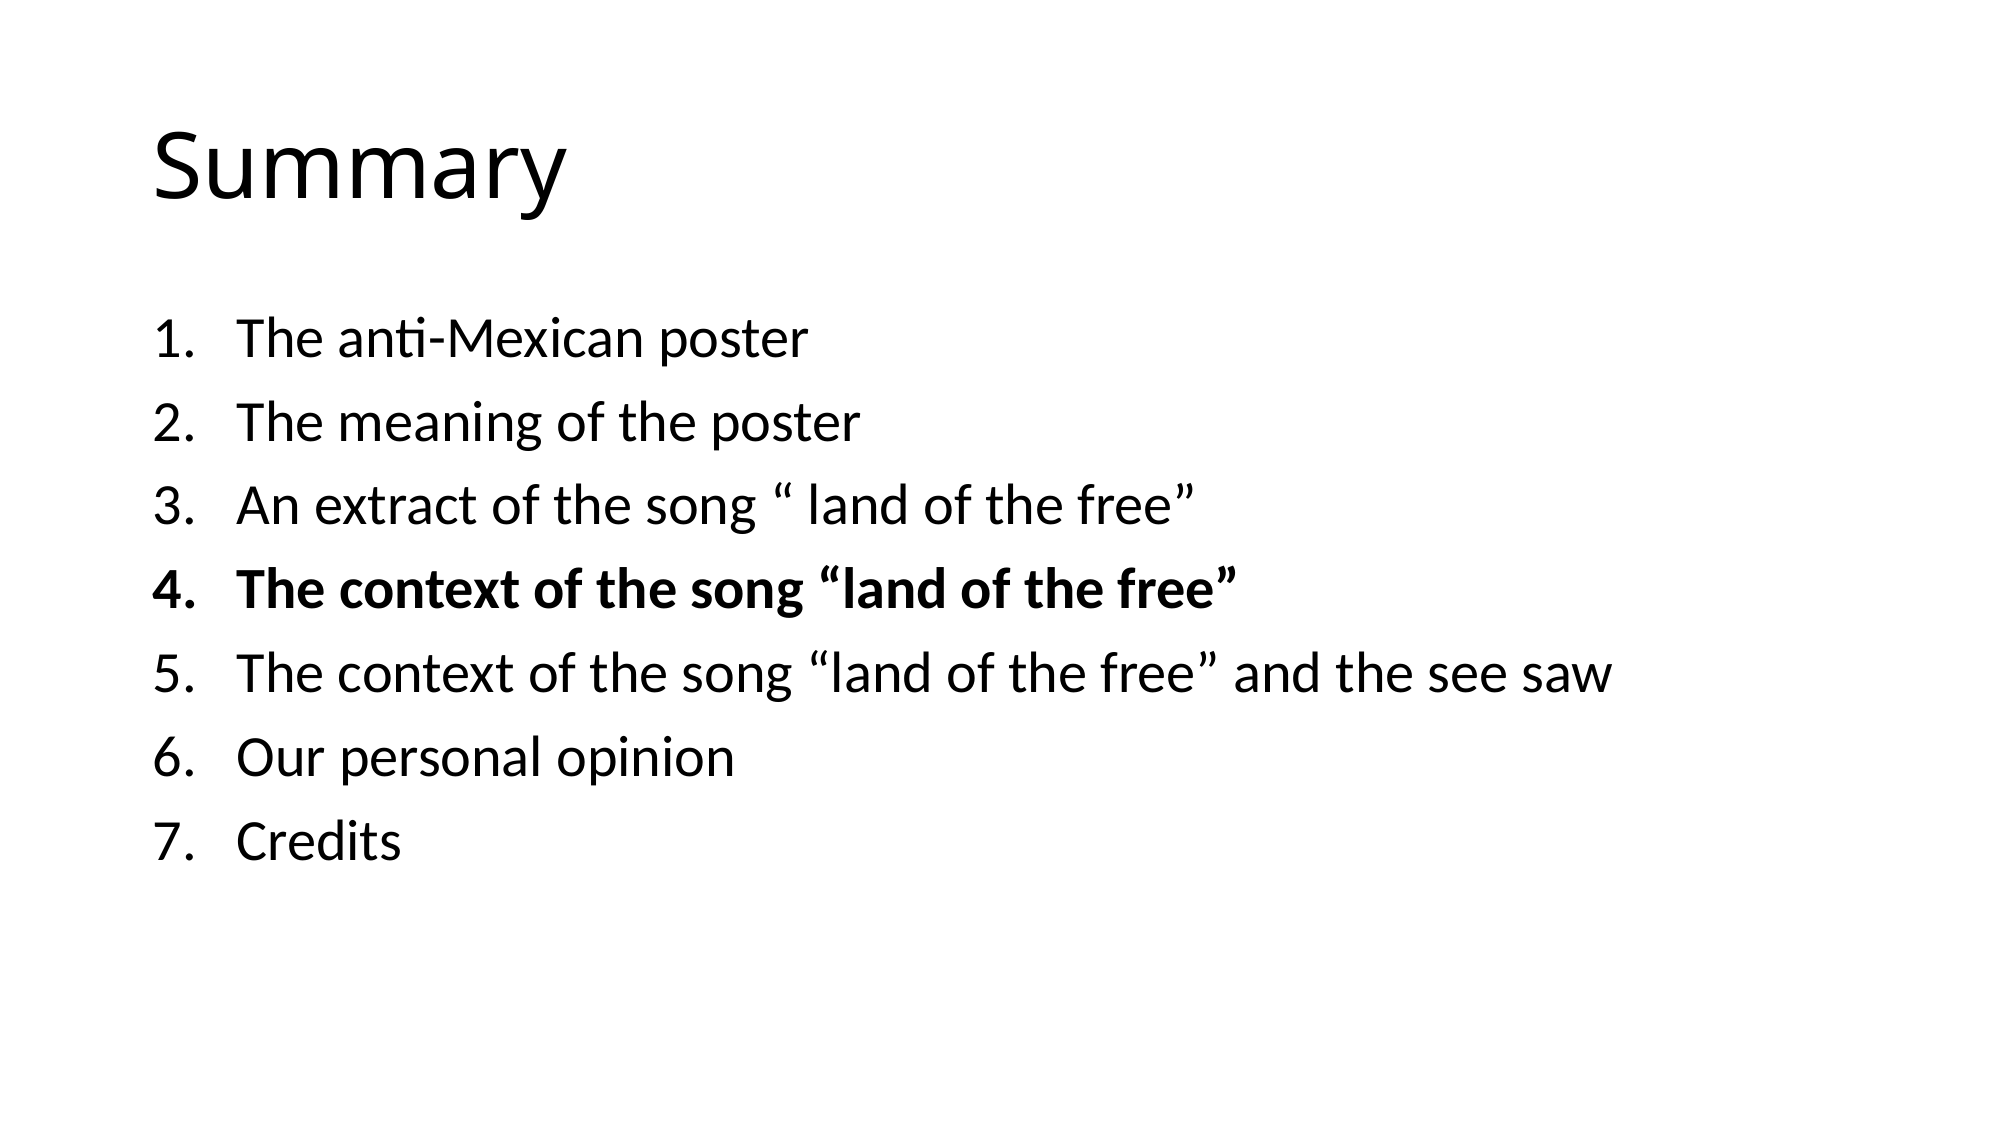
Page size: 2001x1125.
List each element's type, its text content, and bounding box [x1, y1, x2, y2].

title Summary [137, 59, 1863, 278]
list The anti-Mexican poster The meaning of the poster An extract of the song “ land of the free” The context of the song “land of the free” The context of the song “land of the free” and the see saw Our personal opinion Credits [137, 299, 1863, 1014]
